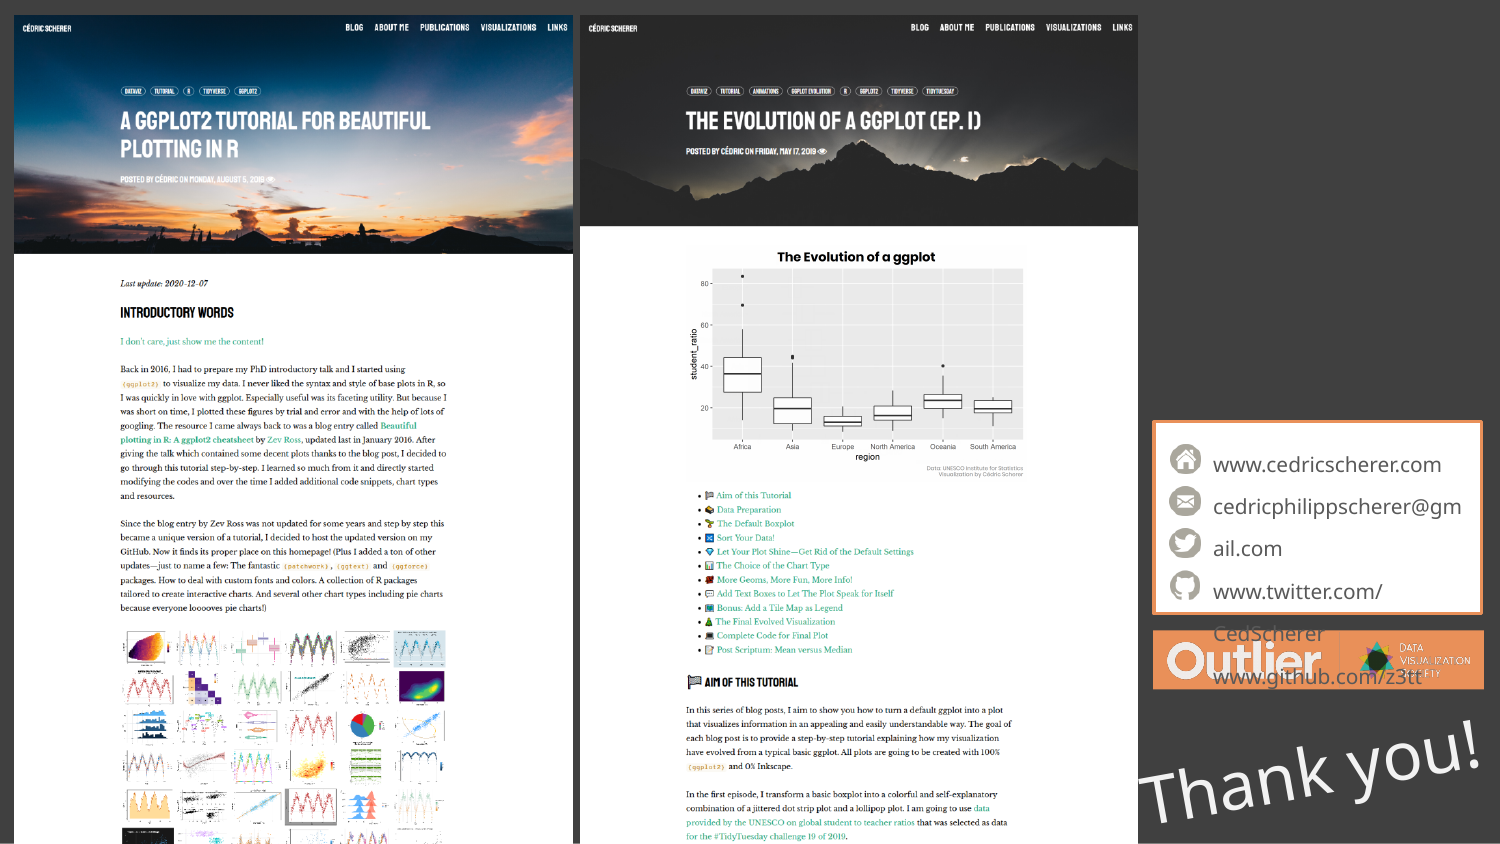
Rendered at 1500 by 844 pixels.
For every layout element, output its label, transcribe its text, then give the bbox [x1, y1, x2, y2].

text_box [1153, 421, 1483, 615]
picture [1167, 632, 1470, 688]
text_box [1151, 628, 1216, 692]
text_box Thank you! [1143, 703, 1500, 842]
picture [14, 14, 573, 844]
picture [580, 14, 1139, 844]
text_box [1276, 628, 1486, 692]
